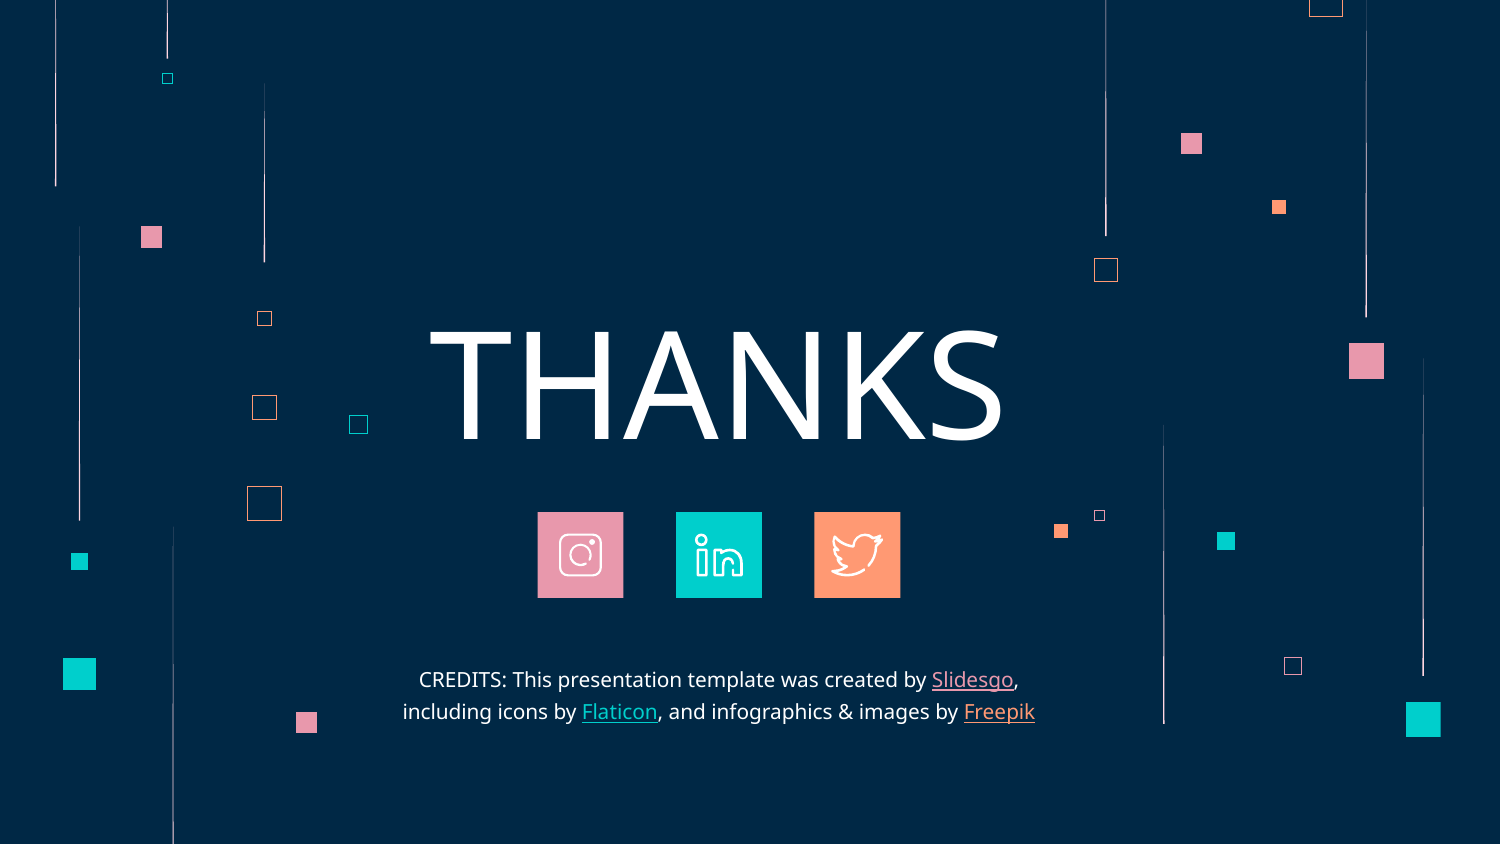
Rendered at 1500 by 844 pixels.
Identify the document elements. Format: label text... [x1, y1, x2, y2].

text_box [558, 533, 603, 577]
text_box [676, 512, 762, 598]
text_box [1308, 0, 1343, 17]
text_box [831, 533, 883, 577]
text_box [537, 512, 624, 598]
title THANKS [405, 300, 1033, 485]
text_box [694, 533, 744, 577]
text_box [814, 512, 901, 598]
